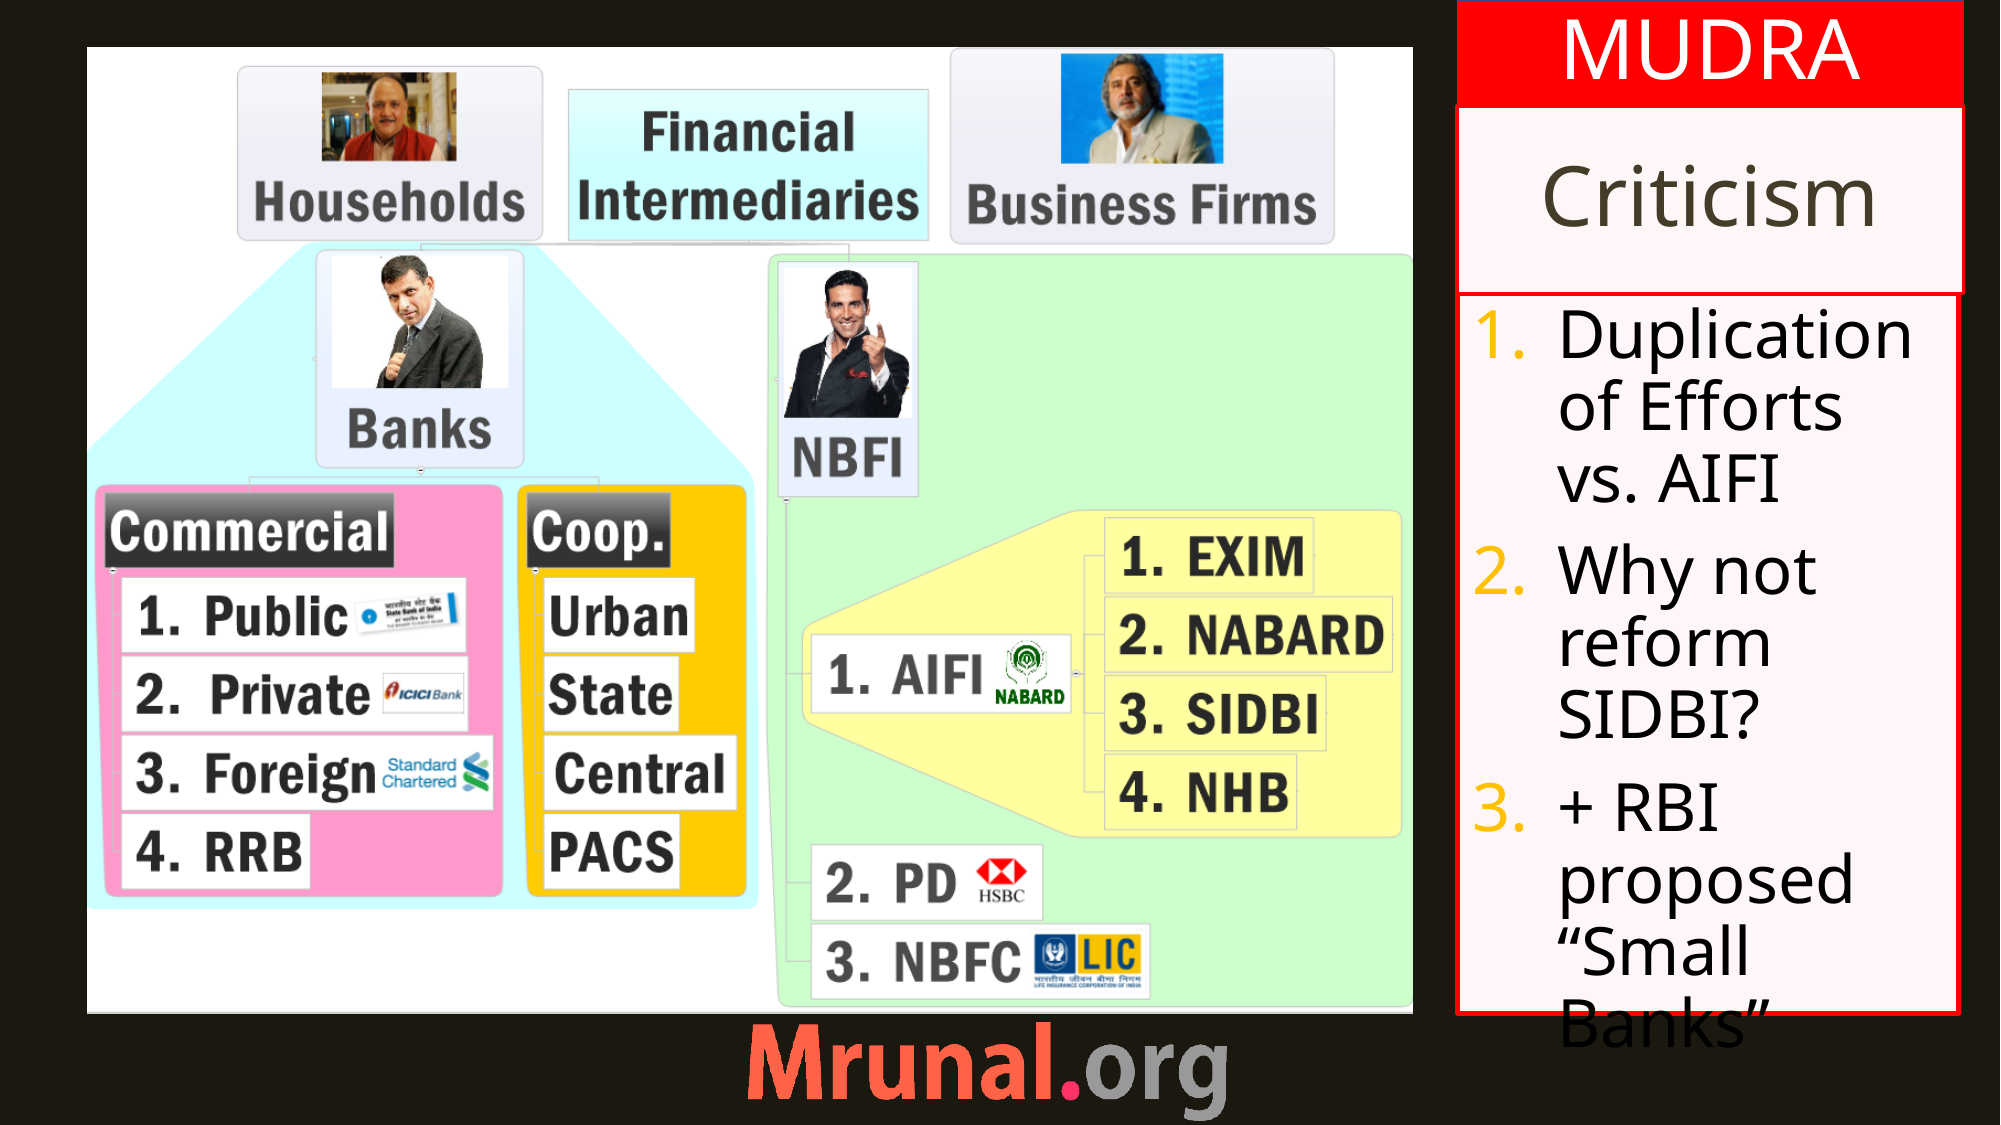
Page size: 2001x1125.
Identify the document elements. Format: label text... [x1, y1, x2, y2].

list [86, 46, 1413, 1014]
title Criticism [1455, 104, 1965, 295]
list MUDRA [1457, 0, 1964, 106]
picture [741, 1014, 1230, 1125]
list Duplication of Efforts vs. AIFI Why not reform SIDBI? + RBI proposed “Small Banks” [1455, 295, 1961, 1016]
